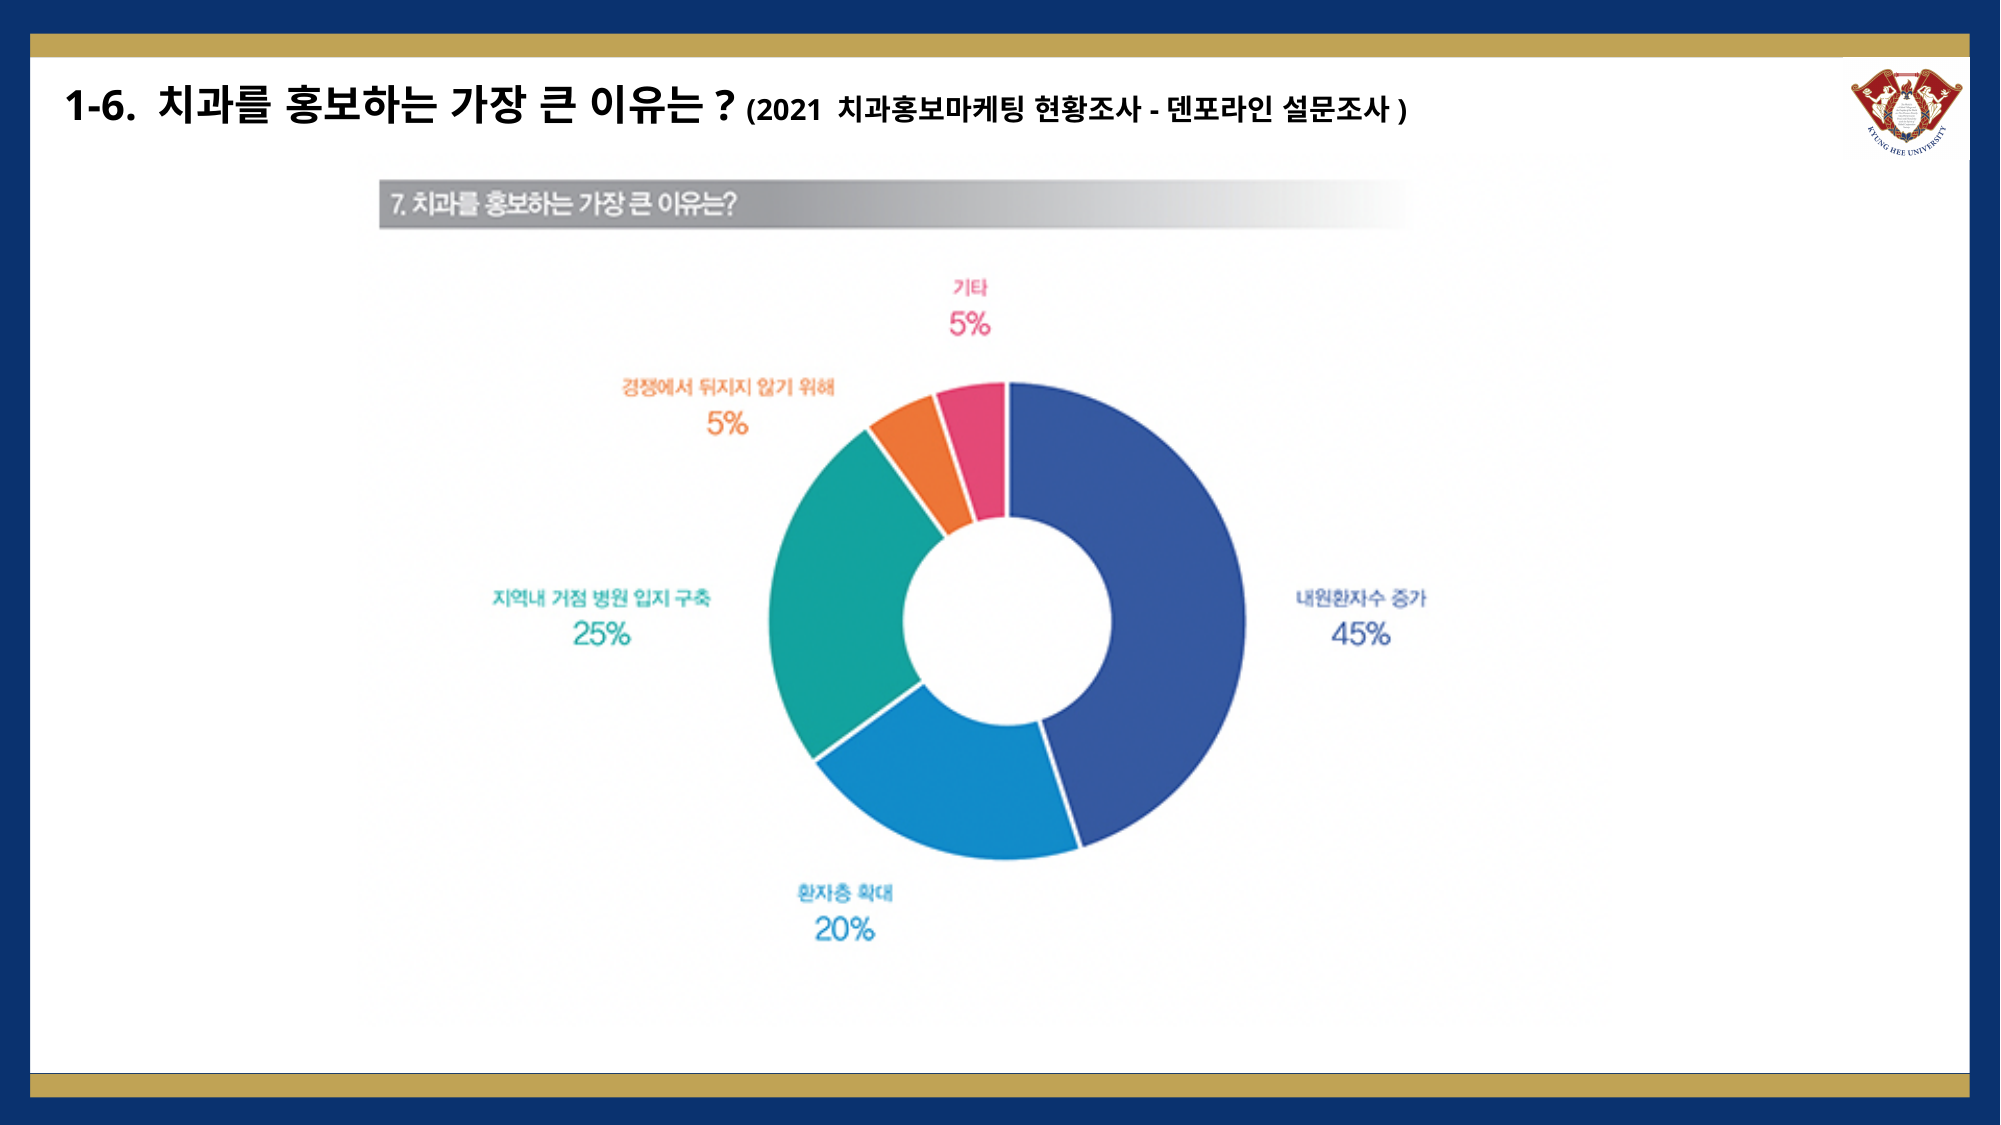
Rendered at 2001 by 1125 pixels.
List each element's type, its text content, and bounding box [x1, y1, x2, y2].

text_box [0, 1099, 2000, 1125]
picture [1843, 57, 1970, 161]
text_box [31, 1073, 1969, 1099]
picture [357, 153, 1612, 1027]
text_box [1969, 13, 2000, 1118]
text_box [0, 19, 31, 1124]
text_box [31, 33, 1969, 58]
text_box [0, 0, 2000, 33]
text_box 1-6. 치과를 홍보하는 가장 큰 이유는? (2021 치과홍보마케팅 현황조사-덴포라인 설문조사) [48, 71, 1843, 137]
